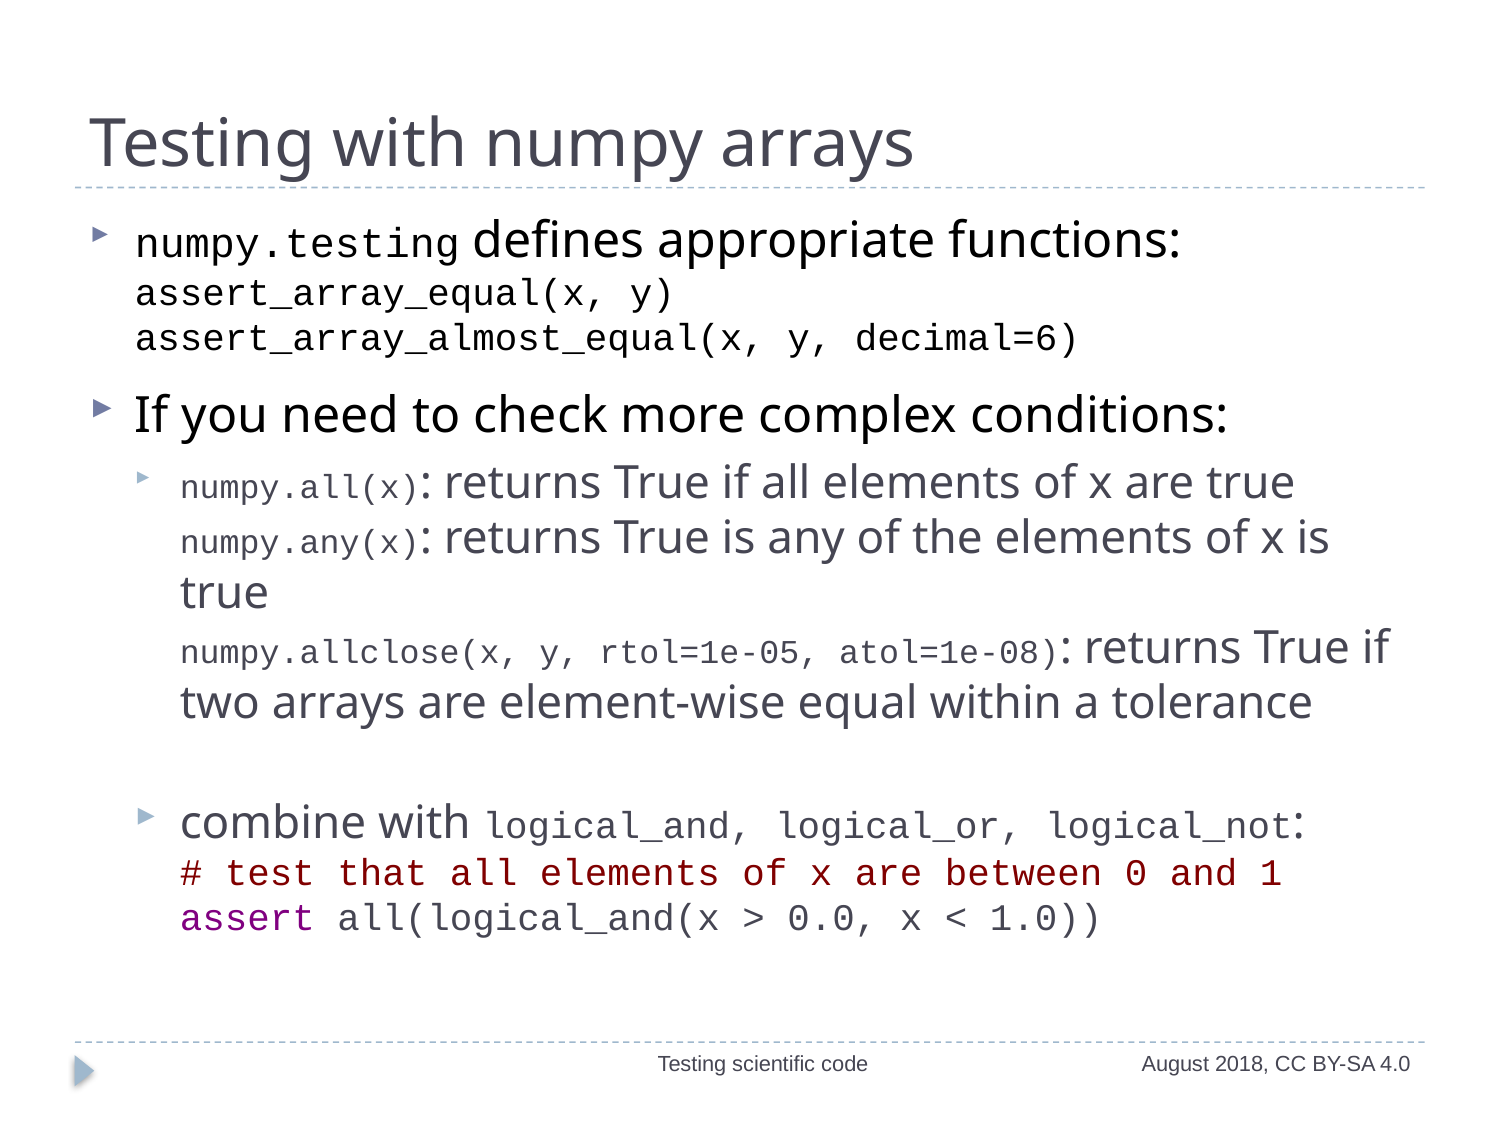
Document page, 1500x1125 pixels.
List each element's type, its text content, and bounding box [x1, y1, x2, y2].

title Testing with numpy arrays [75, 24, 1425, 188]
list numpy.testing defines appropriate functions: assert_array_equal(x, y) assert_array_almost_equal(x, y, decimal=6) If you need to check more complex conditions: numpy.all(x): returns True if all elements of x are true numpy.any(x): returns True is any of the elements of x is true numpy.allclose(x, y, rtol=1e-05, atol=1e-08): returns True if two arrays are element-wise equal within a tolerance combine with logical_and, logical_or, logical_not: # test that all elements of x are between 0 and 1 assert all(logical_and(x > 0.0, x < 1.0)) [75, 200, 1425, 1010]
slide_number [1051, 1042, 1426, 1103]
footer Testing scientific code [475, 1042, 1051, 1103]
